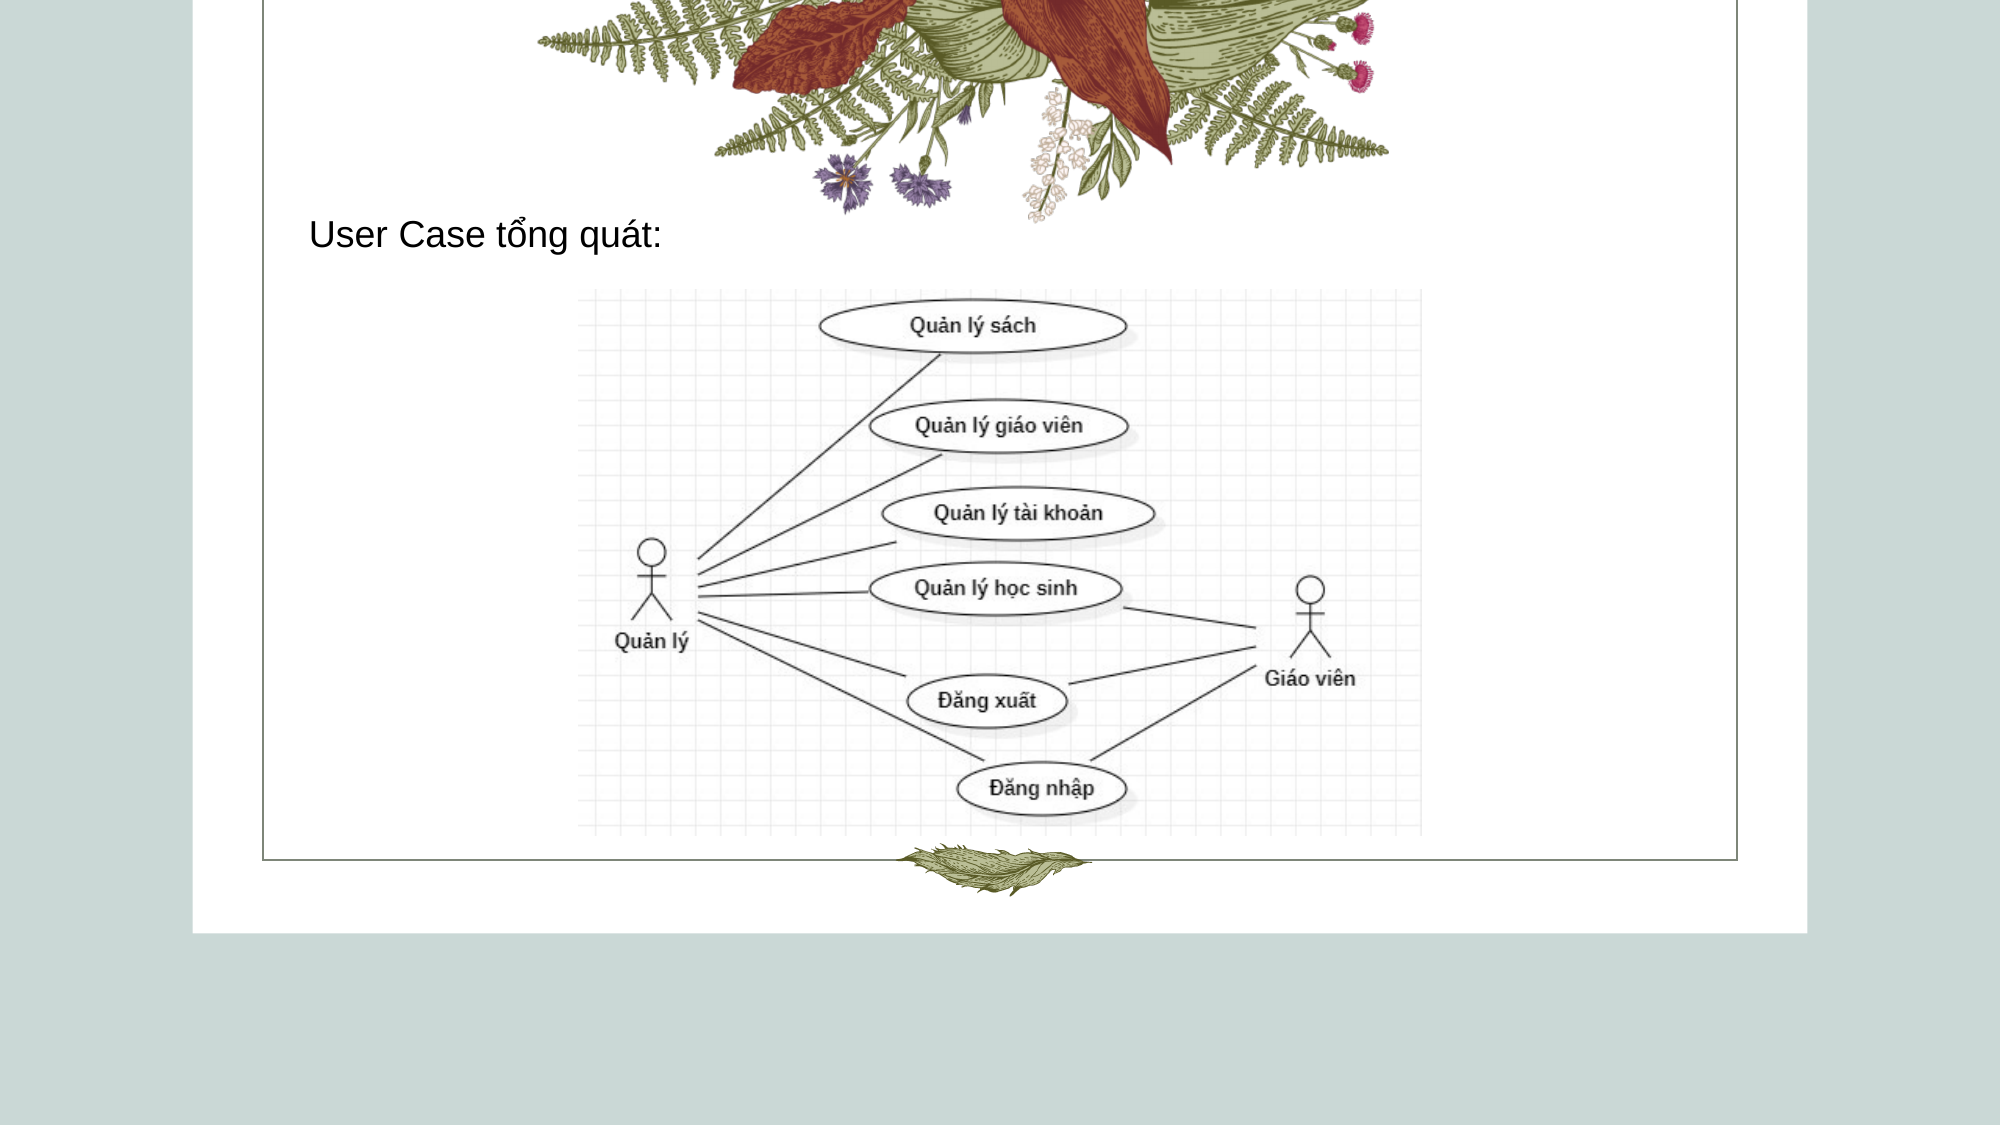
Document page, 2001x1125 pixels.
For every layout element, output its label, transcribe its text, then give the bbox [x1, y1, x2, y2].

text_box User Case tổng quát: [294, 202, 678, 263]
picture [535, 0, 1416, 243]
picture [894, 838, 1093, 897]
picture [578, 288, 1422, 836]
